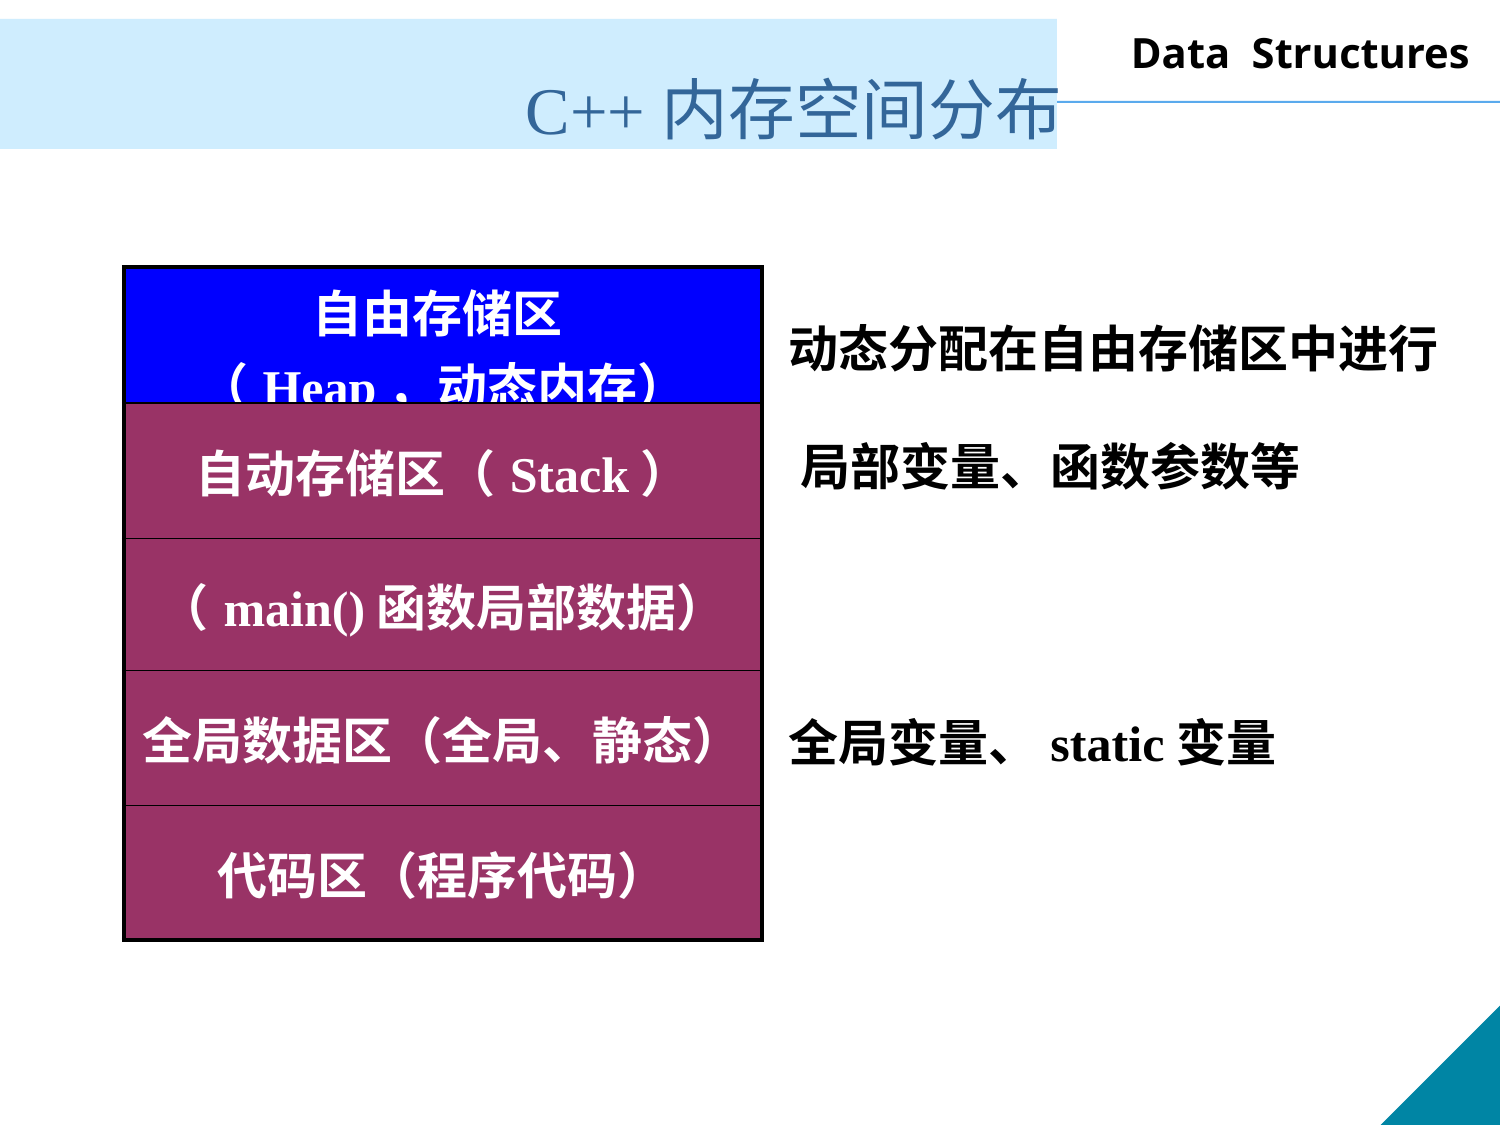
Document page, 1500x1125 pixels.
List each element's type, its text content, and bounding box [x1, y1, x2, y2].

text_box 局部变量、函数参数等 [785, 428, 1436, 504]
table_header 自由存储区 （Heap，动态内存） [126, 269, 760, 402]
text_box 动态分配在自由存储区中进行 [773, 310, 1471, 386]
table_cell 自动存储区（Stack） [126, 404, 760, 538]
title C++内存空间分布 [187, 75, 1400, 155]
table_cell 代码区（程序代码） [126, 806, 760, 938]
table_cell 全局数据区（全局、静态） [126, 671, 760, 805]
text_box 全局变量、static变量 [773, 704, 1424, 779]
table_cell （main()函数局部数据） [126, 539, 760, 670]
